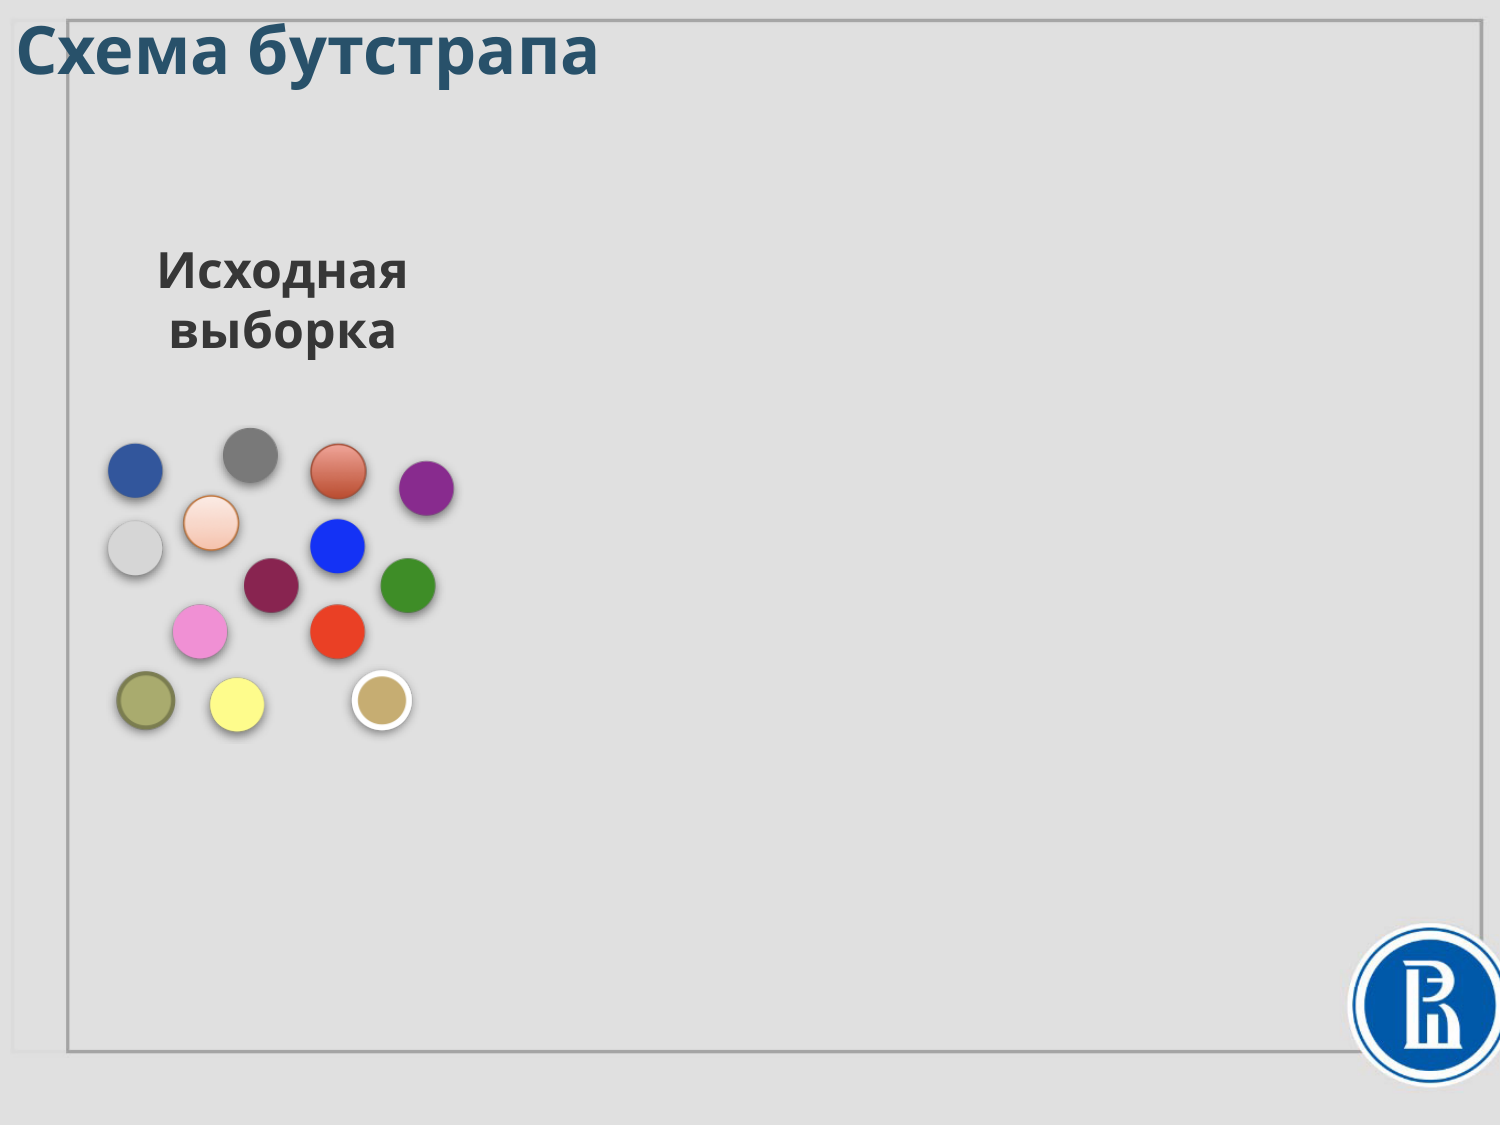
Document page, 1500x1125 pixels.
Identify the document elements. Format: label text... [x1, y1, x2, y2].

title Схема бутстрапа [0, 0, 1500, 102]
text_box Исходная выборка [41, 238, 538, 317]
picture [0, 102, 1500, 1125]
